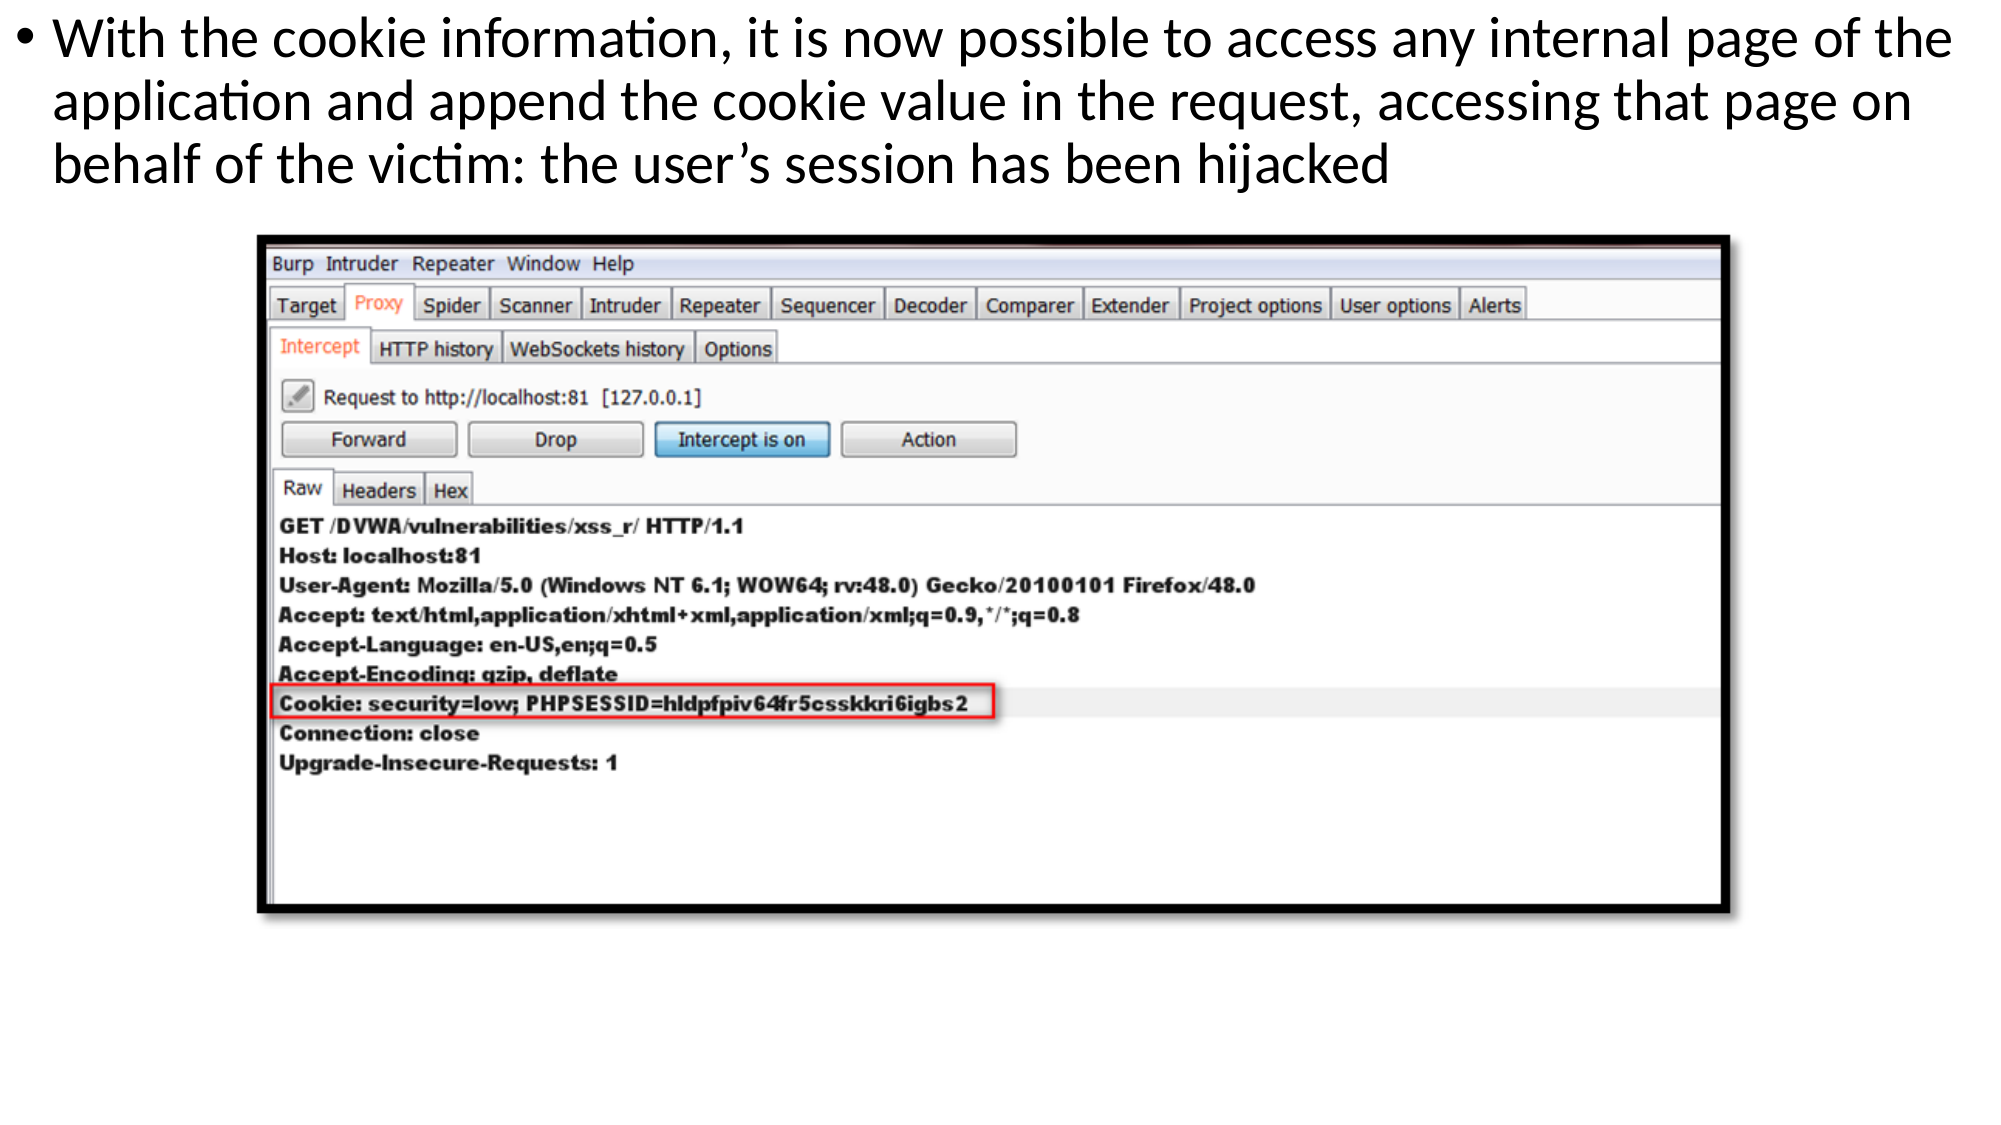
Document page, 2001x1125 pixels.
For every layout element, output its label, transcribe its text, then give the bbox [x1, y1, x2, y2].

picture [251, 232, 1749, 929]
list With the cookie information, it is now possible to access any internal page of the application and append the cookie value in the request, accessing that page on behalf of the victim: the user’s session has been hijacked [0, 0, 2000, 1125]
